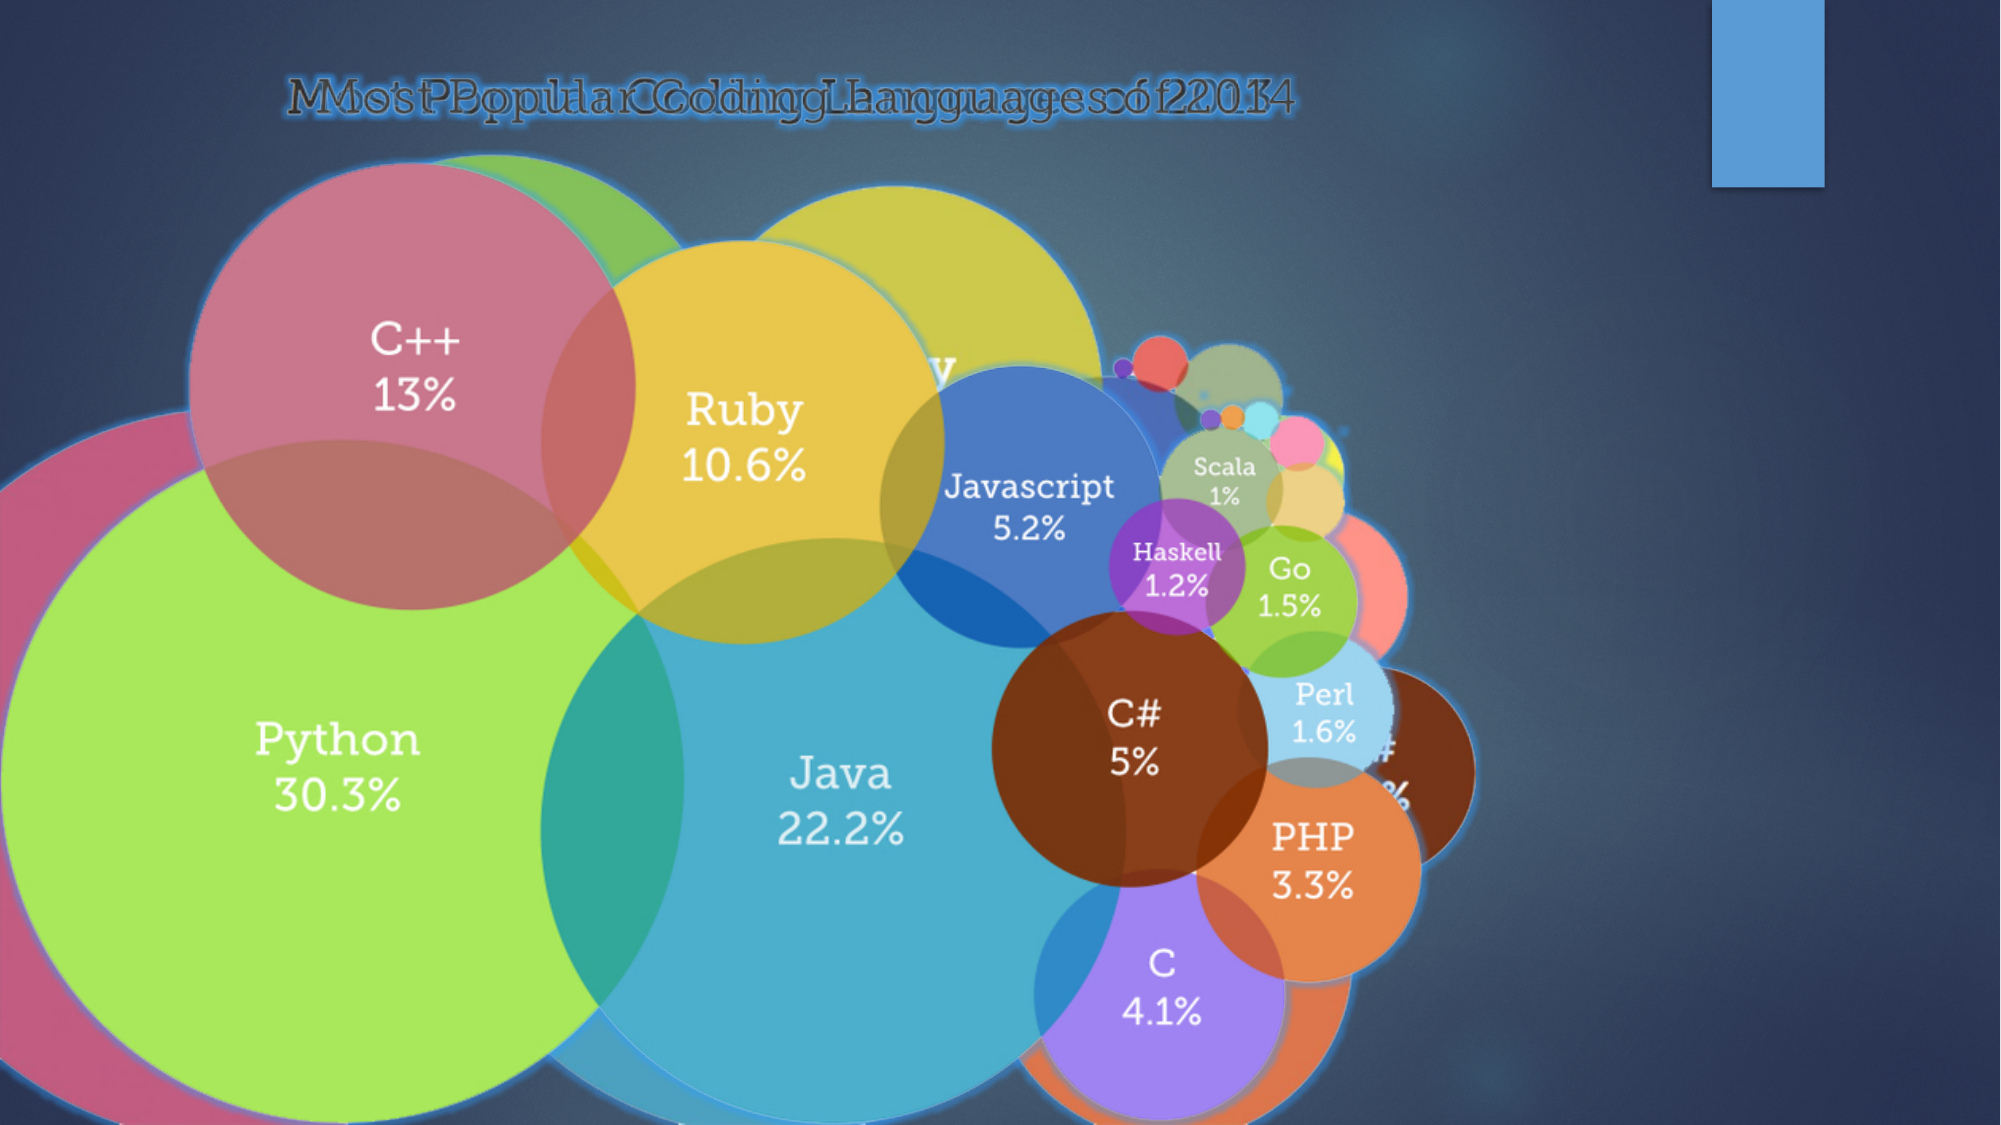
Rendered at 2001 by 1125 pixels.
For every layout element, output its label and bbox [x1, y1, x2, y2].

picture [0, 0, 1576, 1125]
